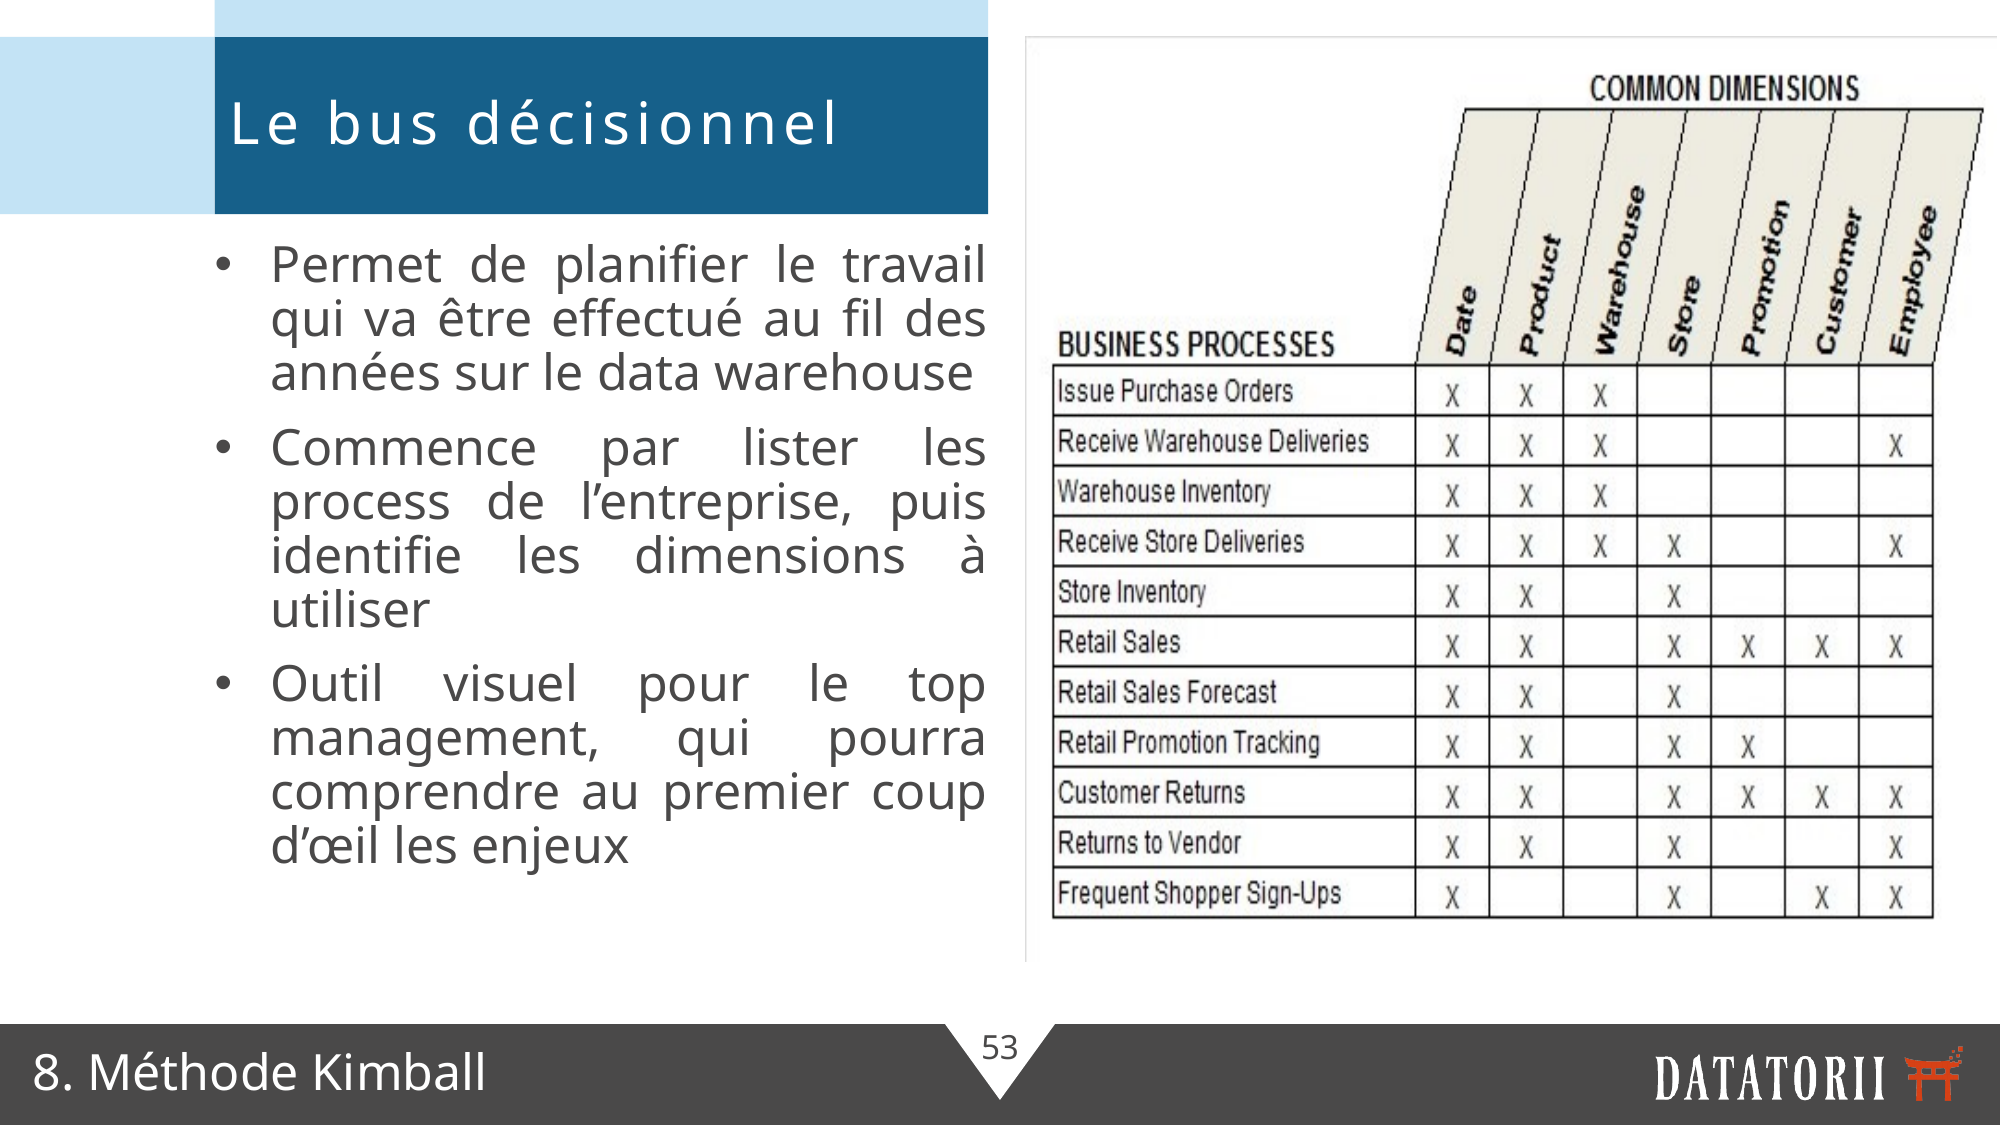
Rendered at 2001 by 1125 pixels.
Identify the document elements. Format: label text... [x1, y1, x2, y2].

picture [1904, 1045, 1964, 1105]
list 8. Méthode Kimball [0, 1023, 989, 1125]
picture [1025, 36, 1997, 962]
list Permet de planifier le travail qui va être effectué au fil des années sur le data warehouse Commence par lister les process de l’entreprise, puis identifie les dimensions à utiliser Outil visuel pour le top management, qui pourra comprendre au premier coup d’œil les enjeux [214, 231, 989, 1024]
picture [1648, 1045, 1886, 1105]
list Le bus décisionnel [214, 36, 989, 215]
